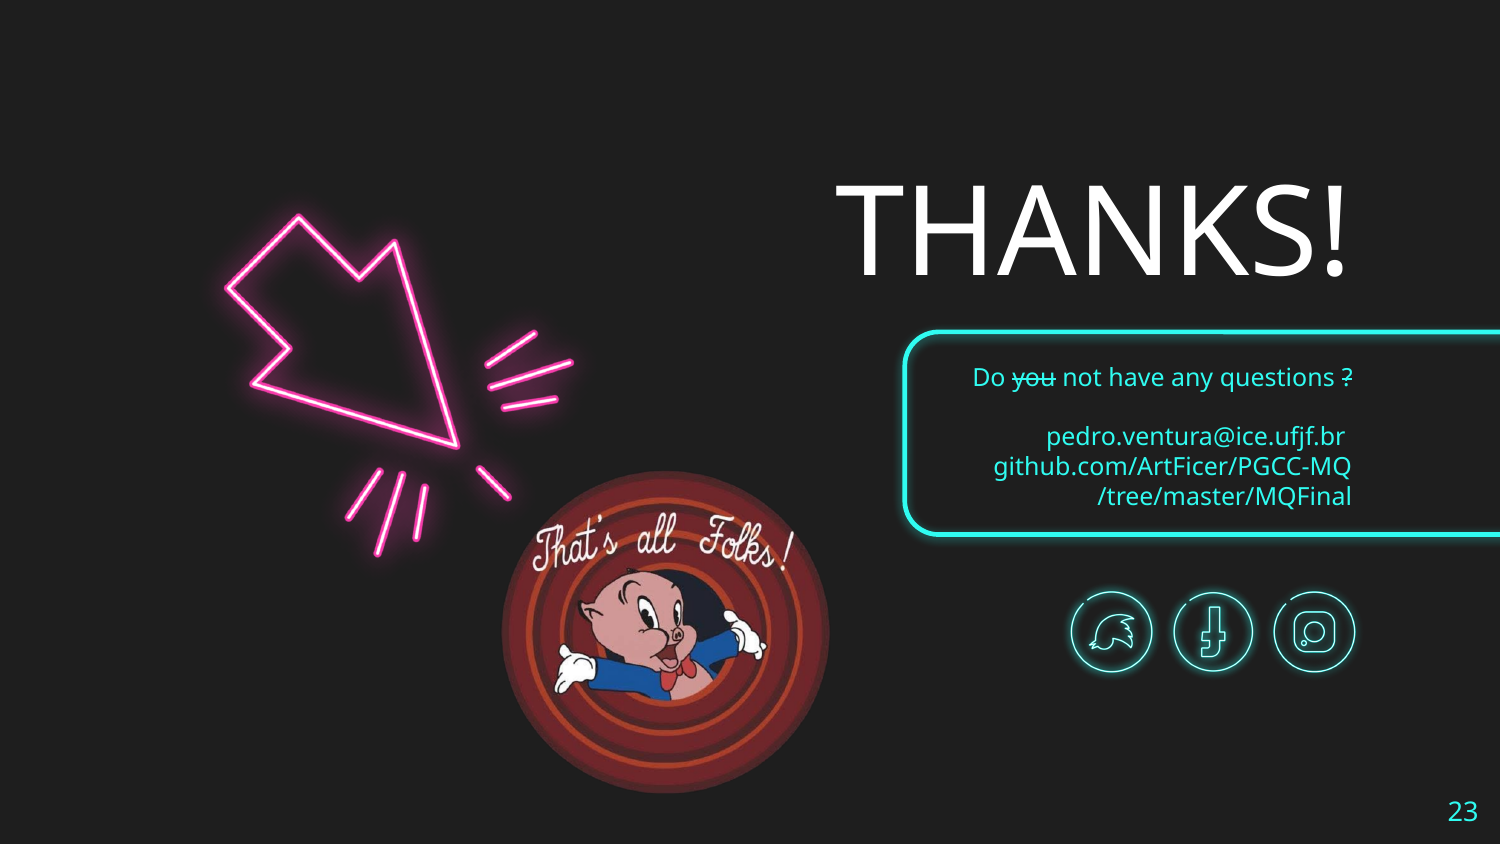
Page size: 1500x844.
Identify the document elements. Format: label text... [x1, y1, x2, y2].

picture [63, 89, 876, 826]
subtitle Do you not have any questions ? pedro.ventura@ice.ufjf.br github.com/ArtFicer/PGCC-MQ /tree/master/MQFinal [937, 346, 1368, 549]
slide_number ‹#› [1403, 779, 1494, 844]
title THANKS! [703, 72, 1368, 316]
picture [1058, 578, 1368, 686]
text_box [904, 331, 1500, 535]
